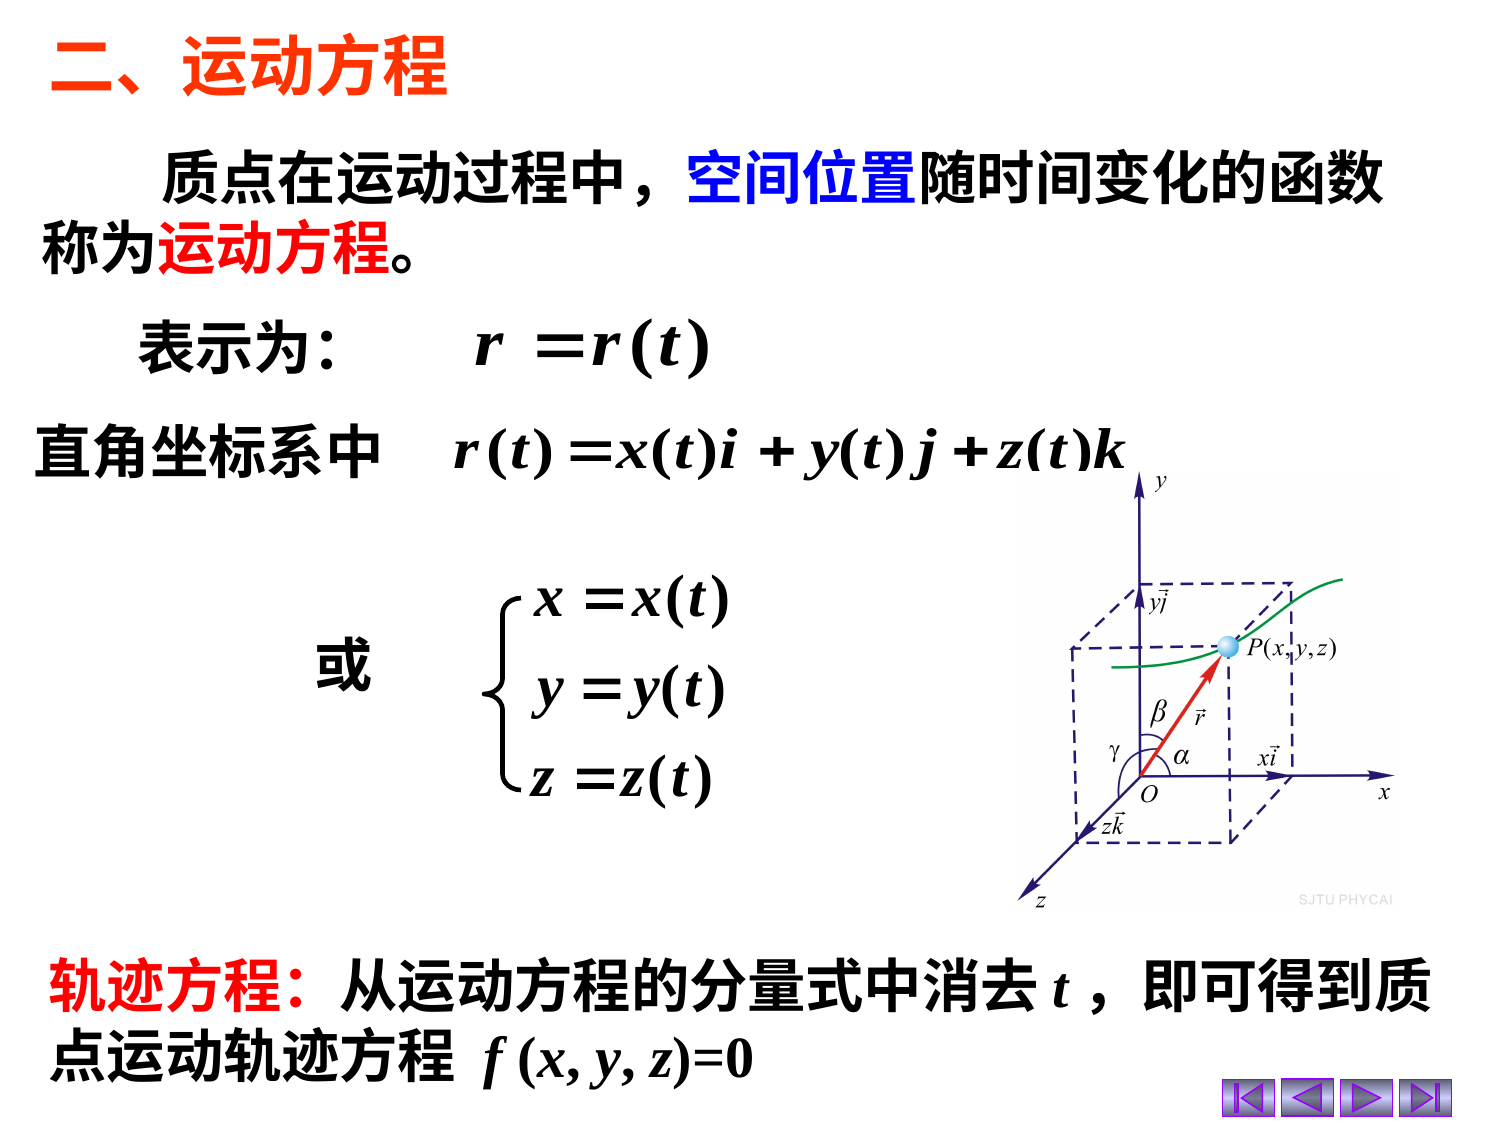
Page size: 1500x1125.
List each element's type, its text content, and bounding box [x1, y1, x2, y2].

text_box 轨迹方程：从运动方程的分量式中消去t，即可得到质点运动轨迹方程 f (x, y, z)=0 [33, 941, 1476, 1097]
text_box 直角坐标系中 [19, 407, 445, 492]
text_box 质点在运动过程中，空间位置随时间变化的函数称为运动方程。 [26, 134, 1415, 289]
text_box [299, 561, 742, 822]
picture [1016, 471, 1401, 909]
slide_number [1149, 1046, 1500, 1125]
text_box 二、运动方程 [33, 16, 1009, 111]
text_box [447, 406, 1142, 488]
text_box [122, 303, 726, 394]
